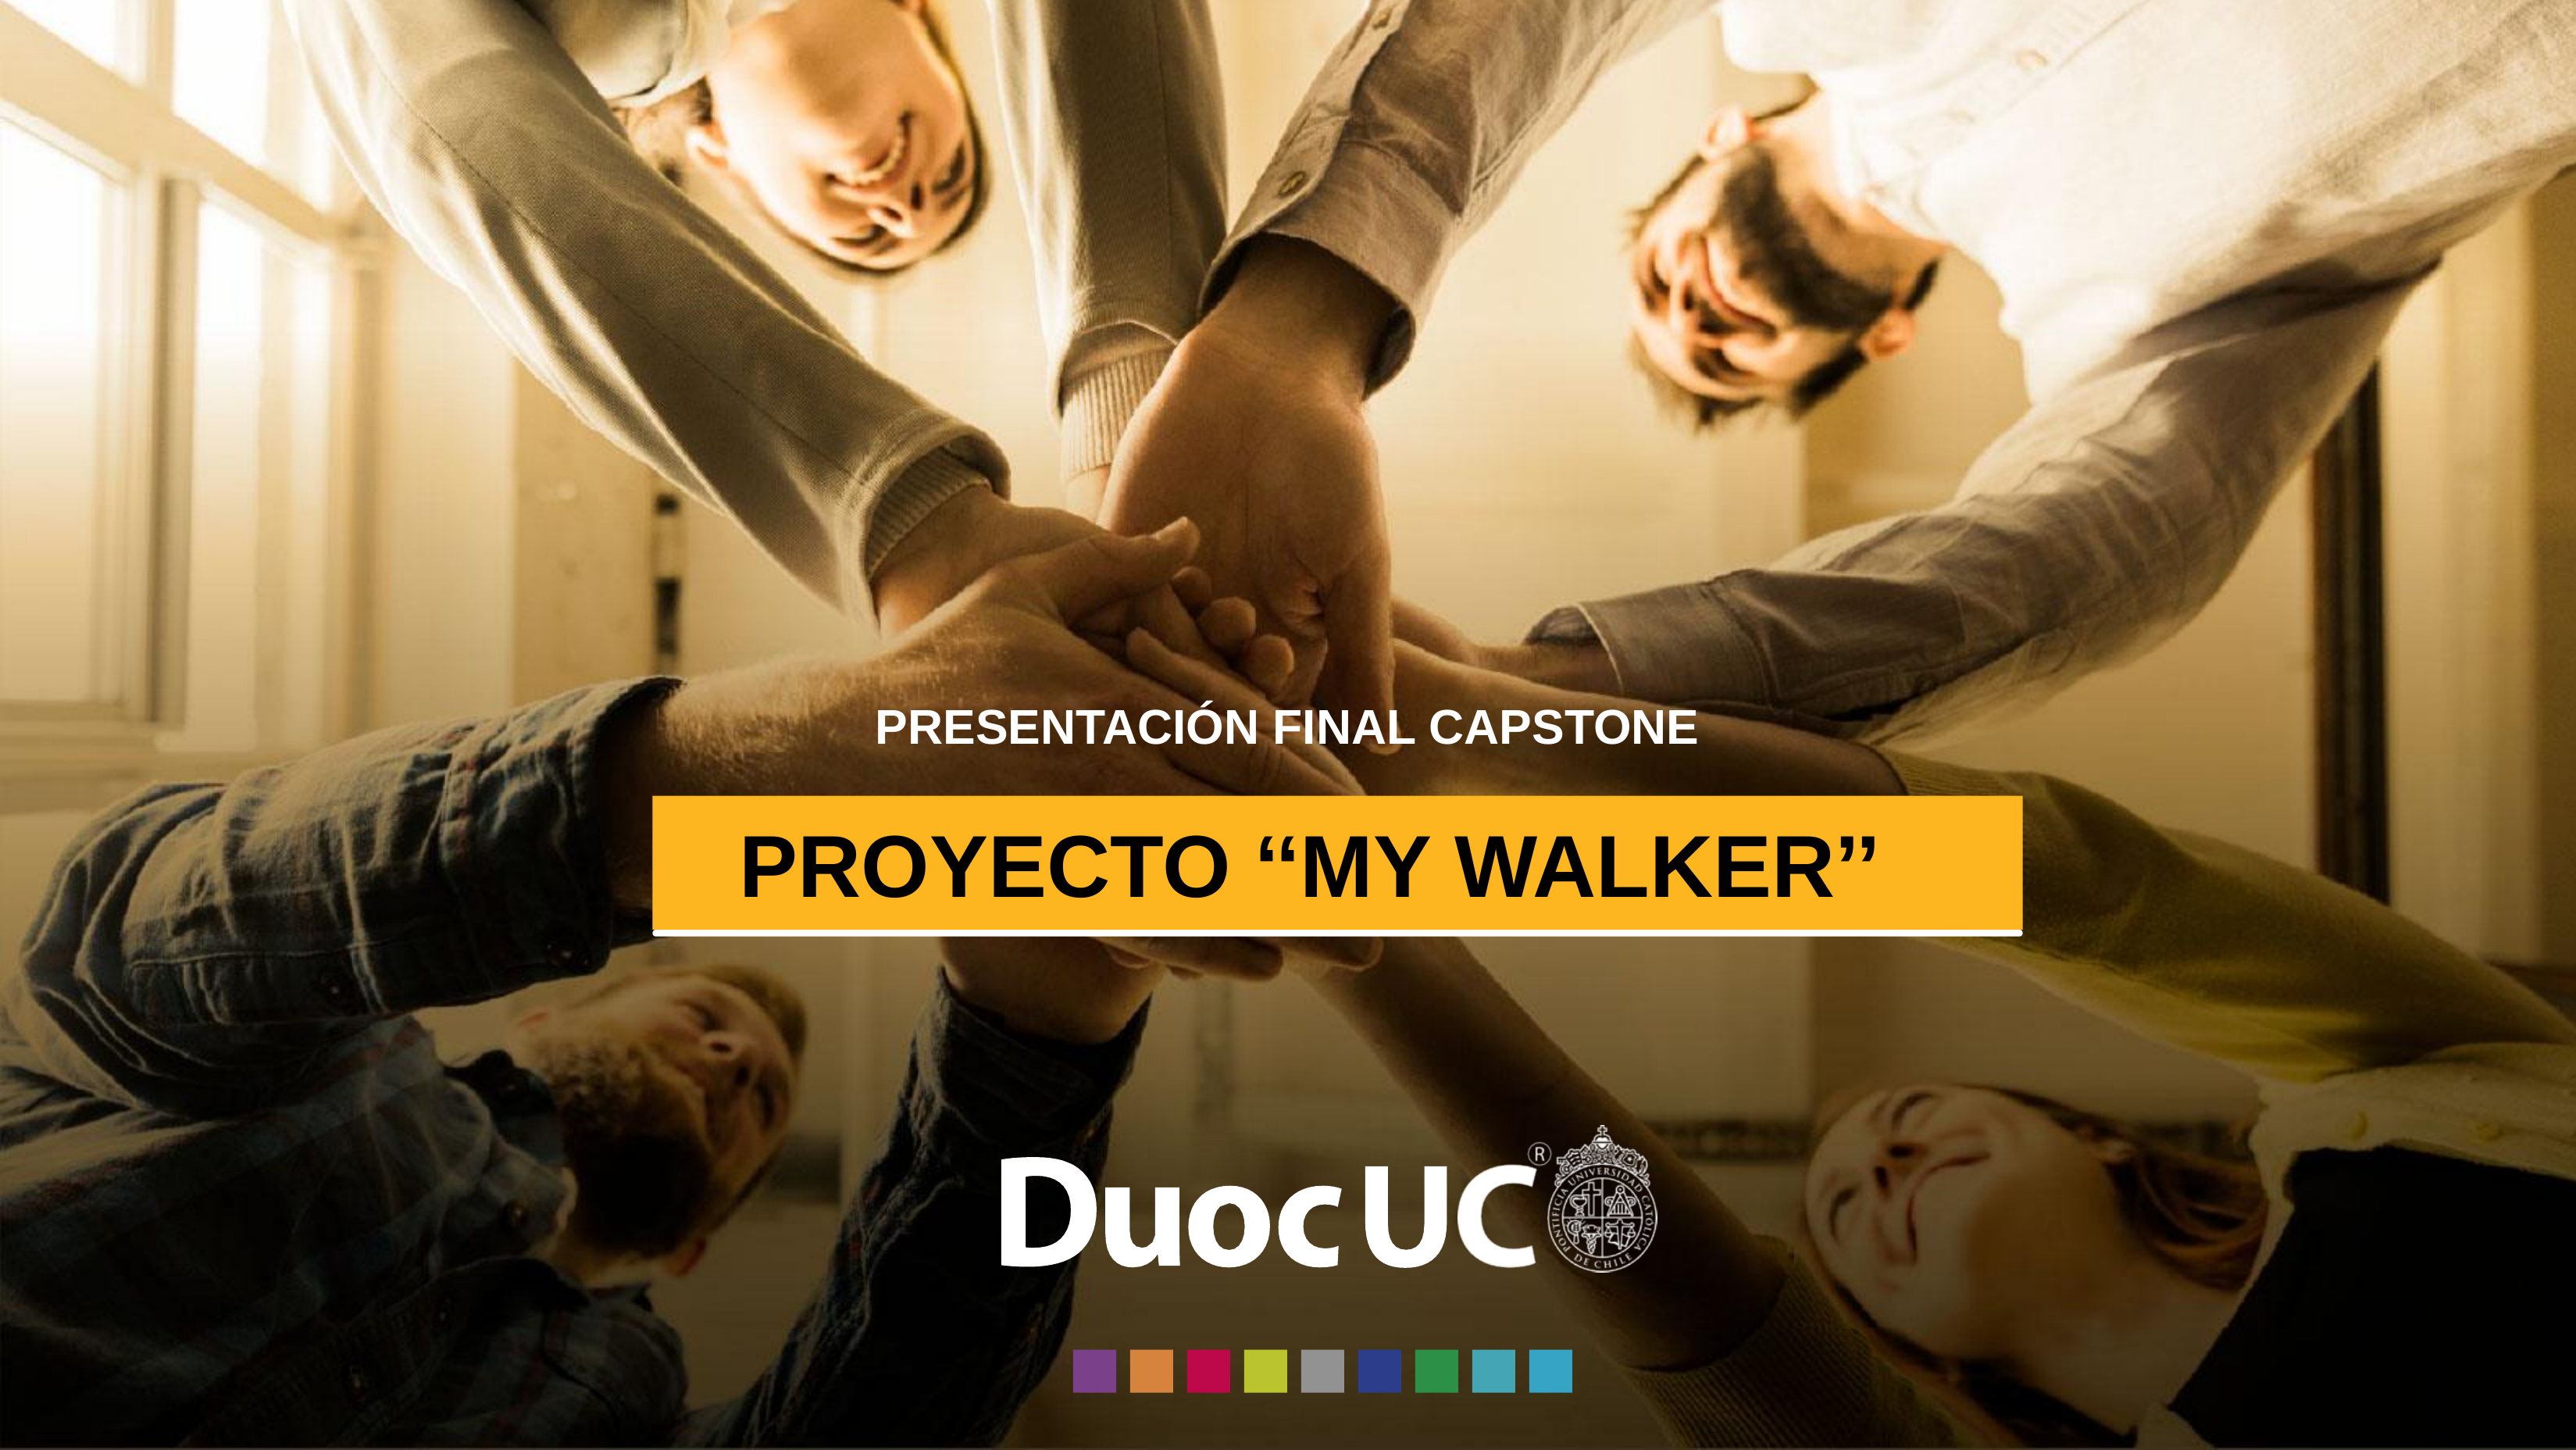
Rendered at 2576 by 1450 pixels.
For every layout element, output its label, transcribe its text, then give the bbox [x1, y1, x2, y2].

picture [0, 0, 2576, 1450]
list PRESENTACIÓN FINAL CAPSTONE [443, 695, 2133, 1450]
